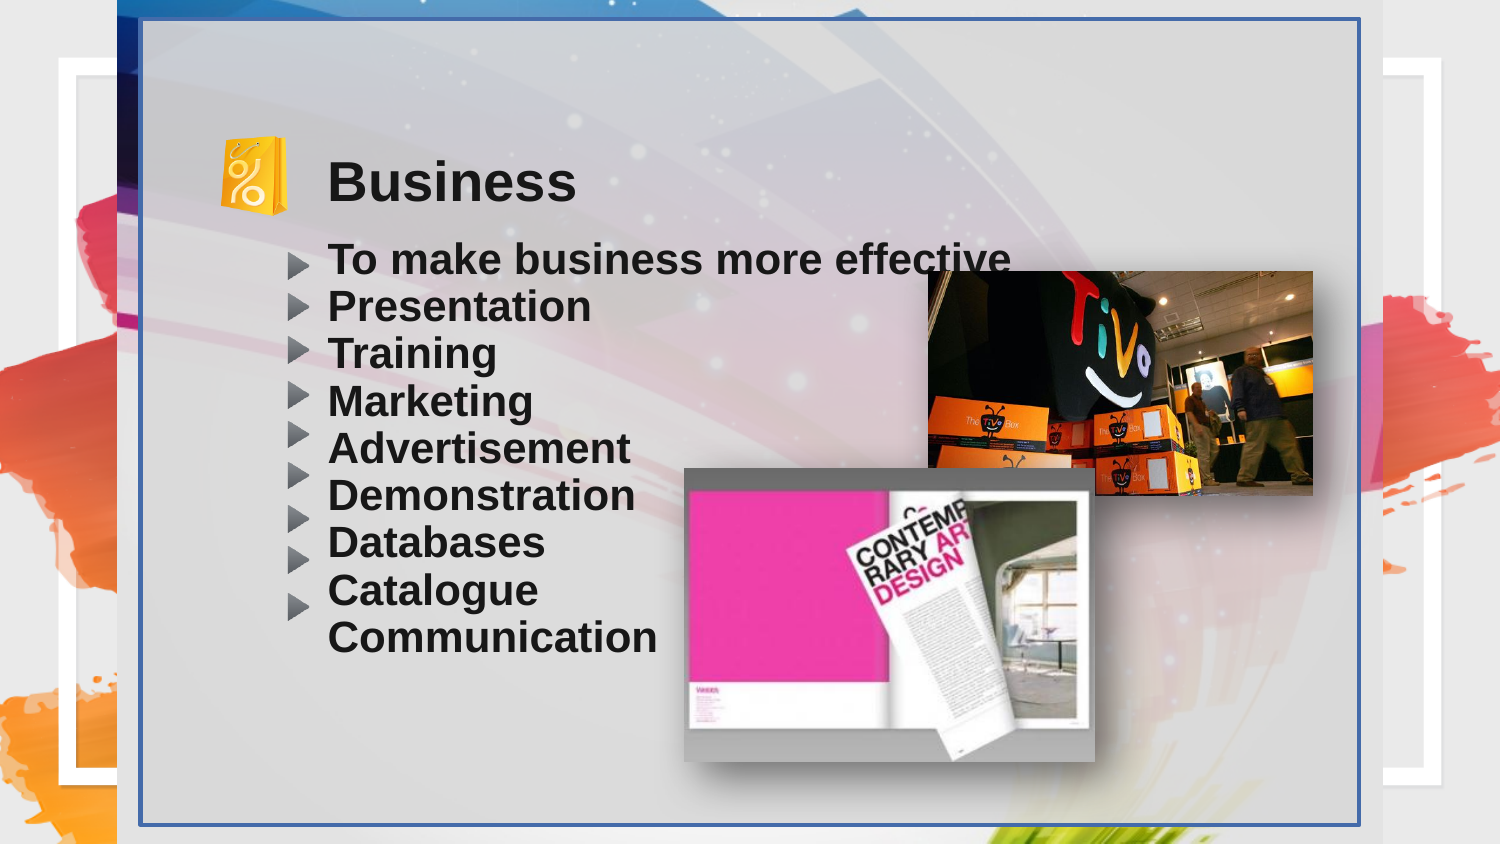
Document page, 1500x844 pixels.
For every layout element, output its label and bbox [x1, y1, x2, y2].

picture [280, 543, 314, 576]
picture [280, 378, 314, 411]
picture [280, 333, 314, 366]
picture [280, 418, 314, 451]
picture [280, 459, 314, 492]
picture [684, 271, 1313, 762]
picture [211, 133, 297, 219]
picture [280, 290, 314, 323]
picture [1383, 0, 1500, 844]
picture [280, 590, 314, 623]
picture [280, 502, 314, 535]
picture [280, 249, 314, 282]
picture [0, 0, 116, 844]
text_box [116, 0, 1383, 844]
